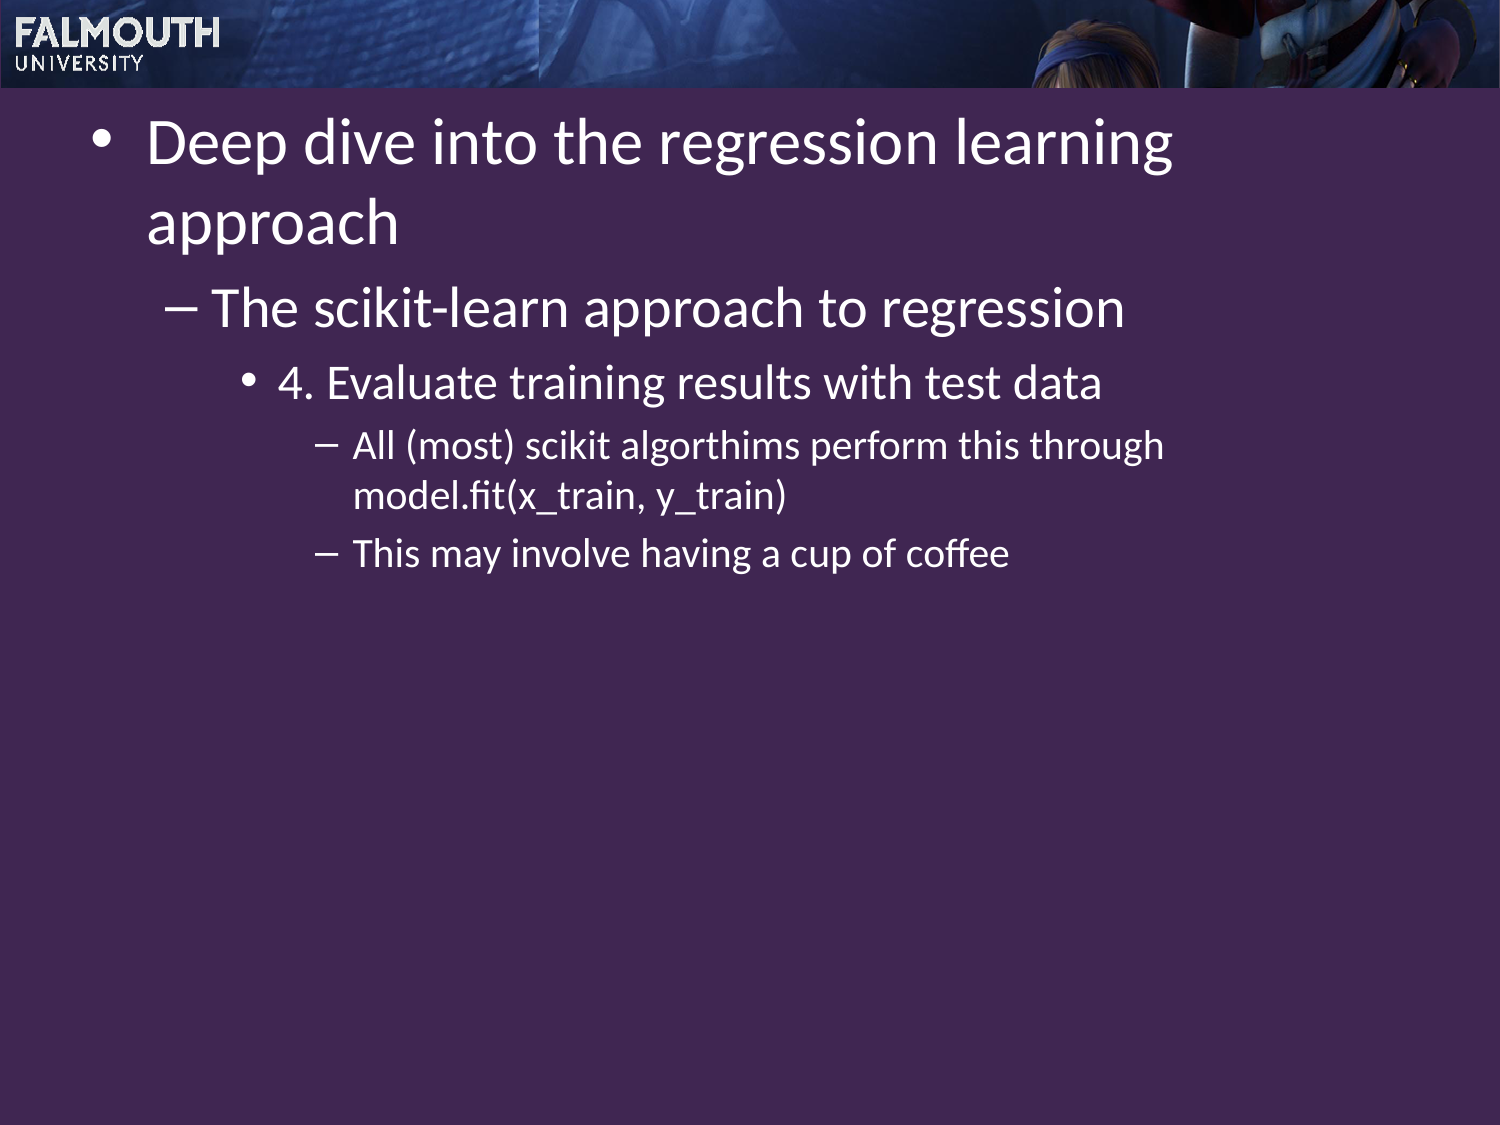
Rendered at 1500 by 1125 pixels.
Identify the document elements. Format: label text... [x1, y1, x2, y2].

list Deep dive into the regression learning approach The scikit-learn approach to regression 4. Evaluate training results with test data All (most) scikit algorthims perform this through model.fit(x_train, y_train) This may involve having a cup of coffee [75, 90, 1425, 1094]
picture [0, 0, 1500, 90]
